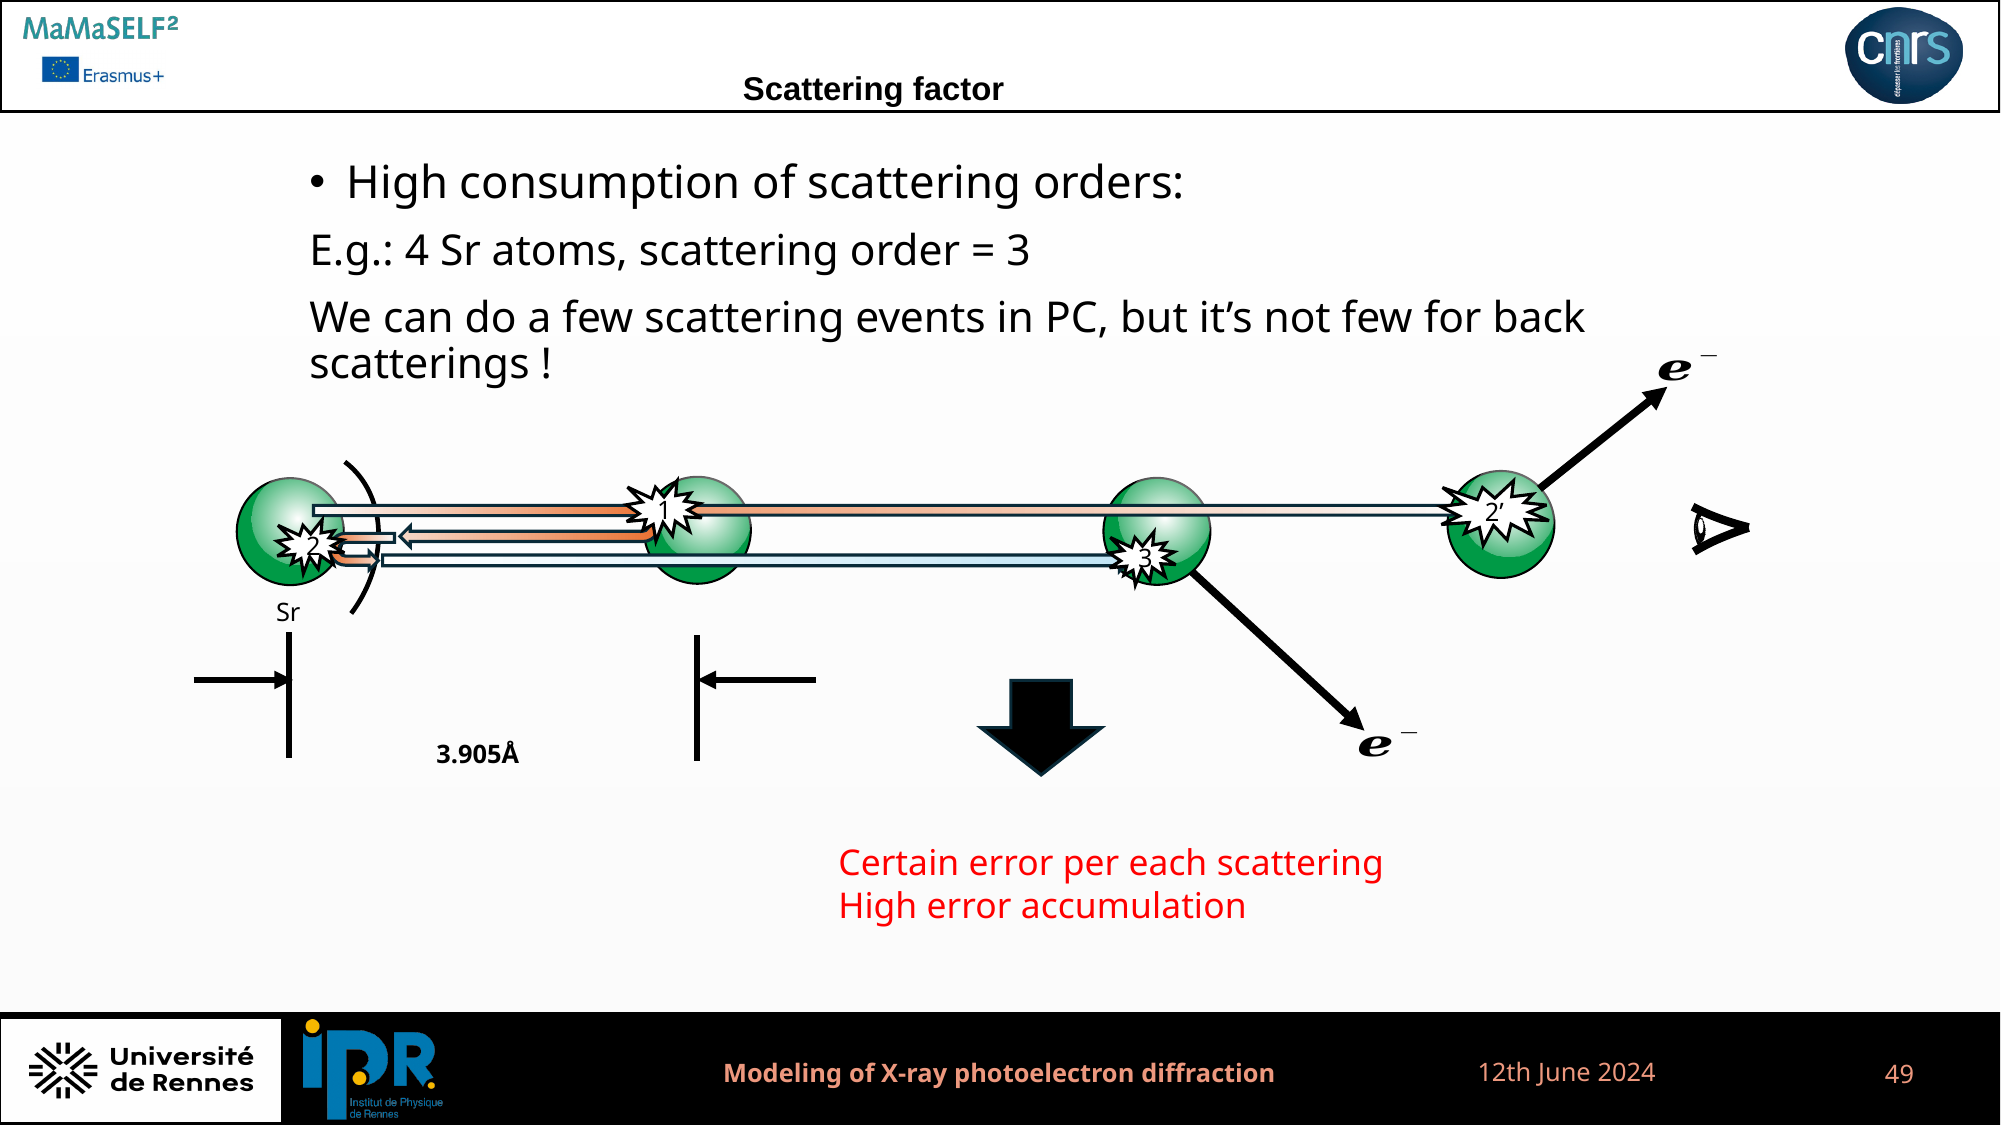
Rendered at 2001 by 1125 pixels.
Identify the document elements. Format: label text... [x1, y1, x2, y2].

slide_number 49 [1862, 1044, 1929, 1105]
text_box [236, 471, 345, 586]
picture [303, 1019, 443, 1123]
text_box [643, 470, 752, 585]
picture [1845, 7, 1963, 104]
text_box [345, 547, 381, 574]
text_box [1189, 569, 1365, 732]
picture [1, 1019, 281, 1122]
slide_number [1462, 1041, 1738, 1102]
footer Modeling of X-ray photoelectron diffraction [662, 1042, 1338, 1103]
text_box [1102, 471, 1211, 586]
list High consumption of scattering orders: E.g.: 4 Sr atoms, scattering order = 3 We can do a few scattering events in PC, but it’s not few for back scatterings ! [294, 151, 1761, 866]
text_box [397, 522, 643, 551]
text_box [1446, 464, 1555, 579]
text_box Certain error per each scattering High error accumulation [823, 833, 1733, 933]
text_box 2’ [1440, 520, 1446, 527]
picture [21, 9, 181, 89]
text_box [1538, 386, 1668, 490]
text_box [345, 518, 380, 531]
text_box [345, 531, 397, 545]
text_box Scattering factor [723, 49, 1615, 133]
text_box [752, 553, 1102, 568]
text_box [381, 553, 643, 568]
text_box [976, 678, 1107, 777]
text_box [314, 567, 376, 615]
text_box Sr [261, 589, 378, 635]
text_box [337, 460, 375, 503]
text_box 1 [622, 485, 643, 524]
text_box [1681, 500, 1738, 557]
text_box [345, 503, 635, 518]
text_box 2’ [1435, 504, 1446, 512]
text_box 3.905Å [421, 730, 622, 776]
text_box [345, 544, 380, 557]
